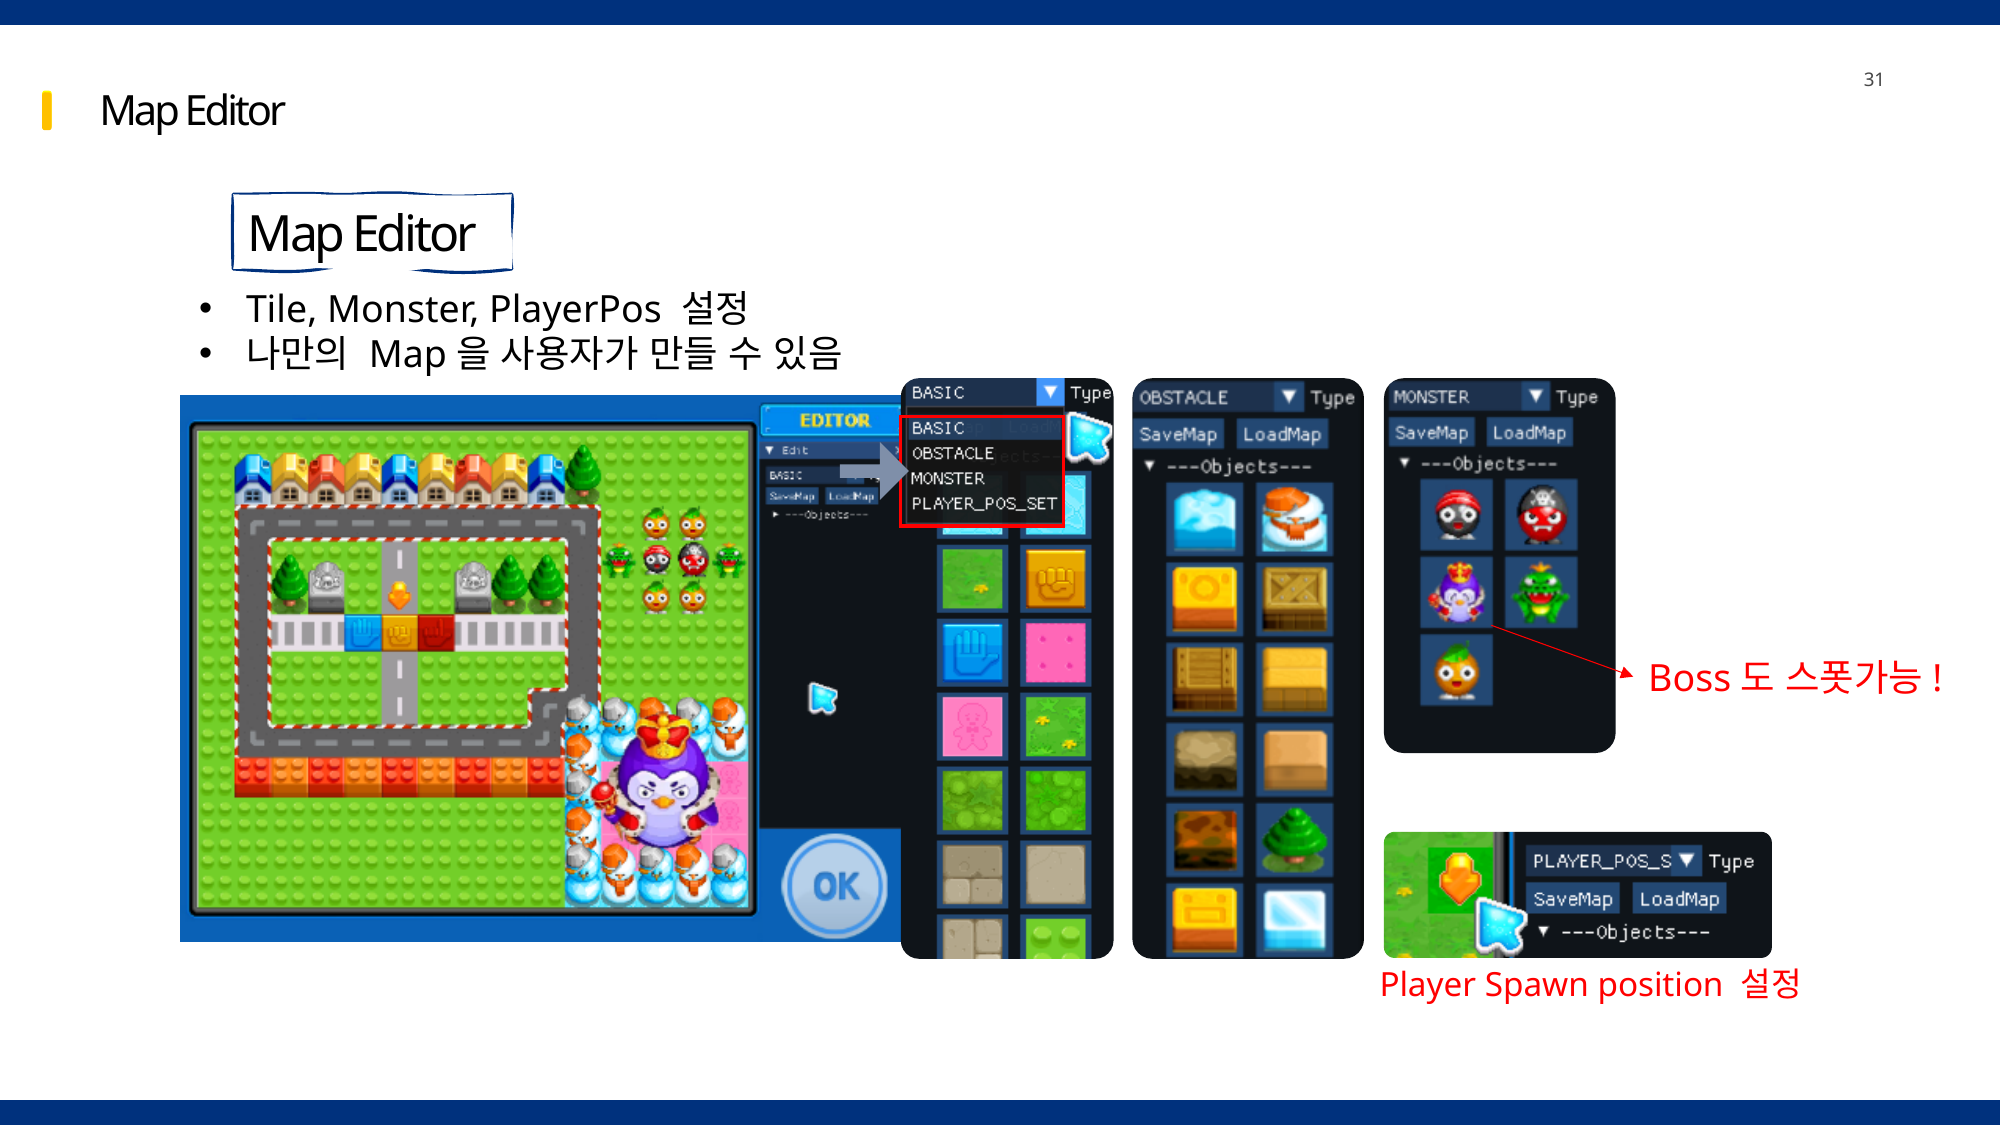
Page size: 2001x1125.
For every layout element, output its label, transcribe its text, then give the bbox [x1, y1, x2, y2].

text_box Tile, Monster, PlayerPos 설정 나만의 Map을 사용자가 만들 수 있음 [184, 277, 956, 383]
text_box [0, 0, 2000, 26]
text_box Player Spawn position 설정 [1364, 955, 1960, 1011]
picture [1383, 378, 1616, 754]
text_box [0, 1099, 2000, 1125]
picture [1132, 378, 1365, 959]
text_box [41, 91, 53, 131]
picture [179, 378, 1114, 959]
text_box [1491, 625, 1634, 678]
slide_number 31 [1450, 50, 1901, 111]
text_box Map Editor [9, 76, 377, 142]
text_box Boss도 스폿가능! [1633, 646, 2000, 707]
text_box Map Editor [232, 192, 513, 273]
picture [1383, 831, 1772, 958]
